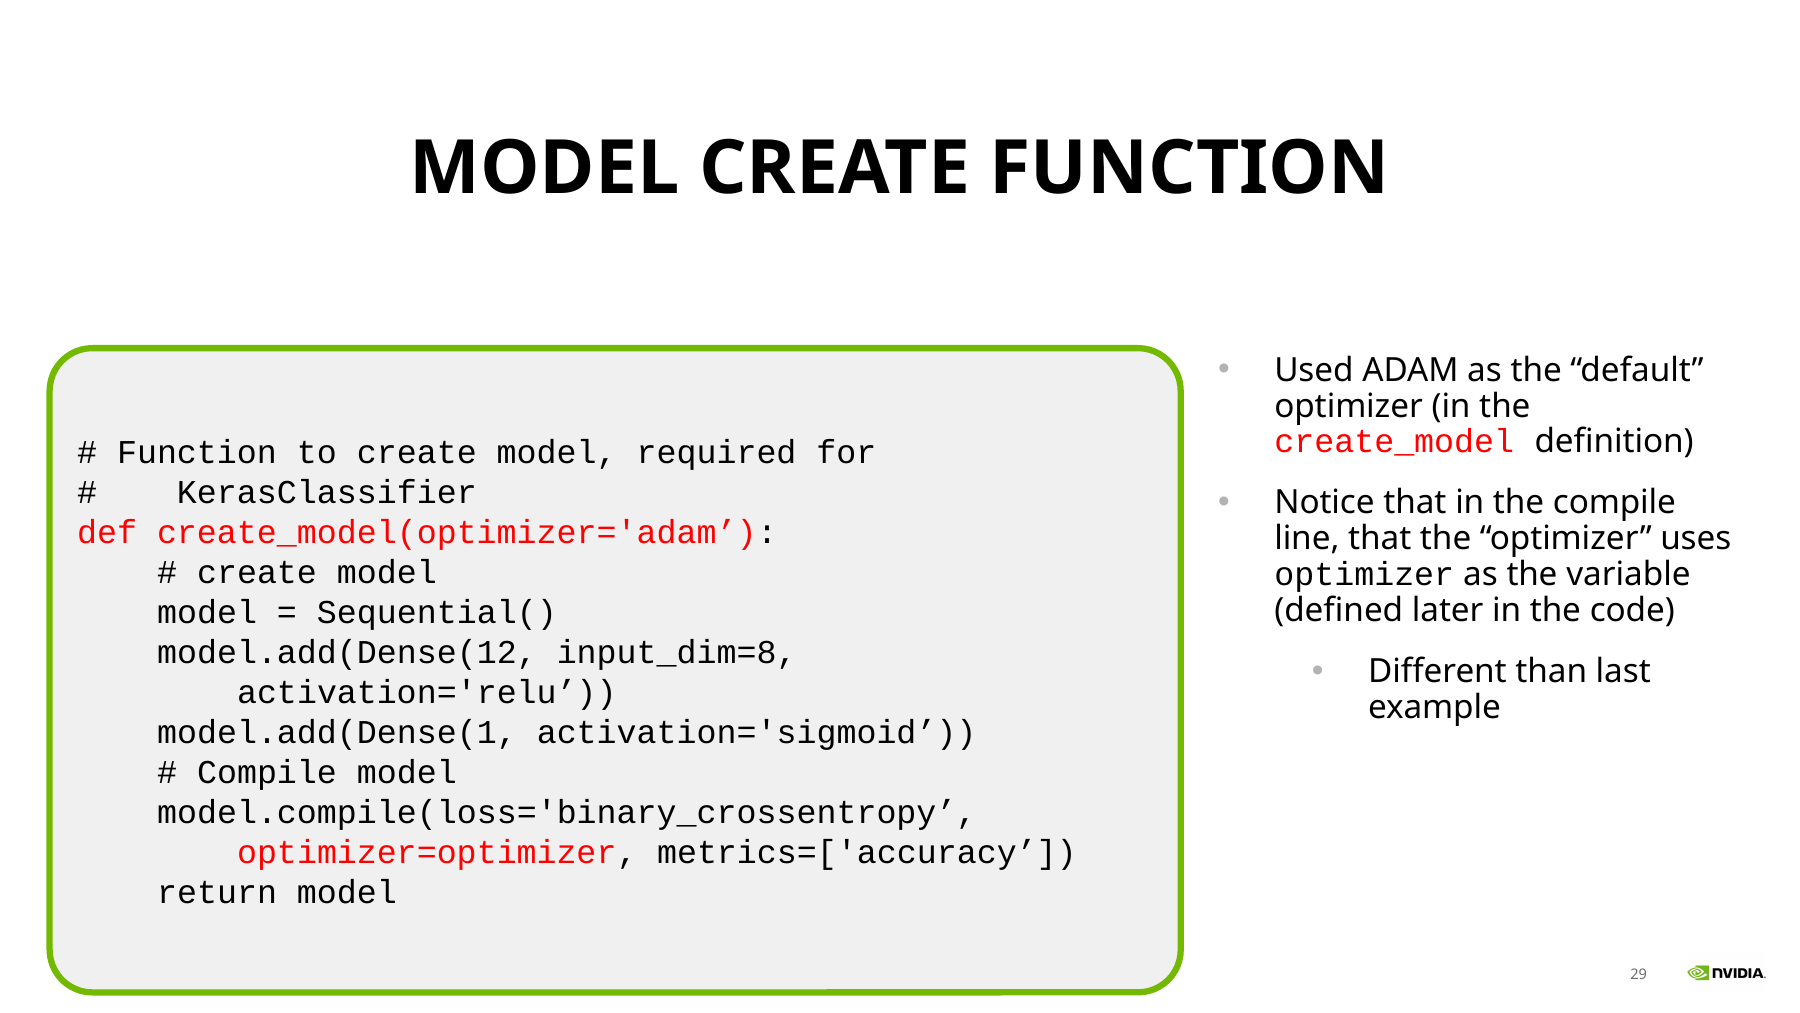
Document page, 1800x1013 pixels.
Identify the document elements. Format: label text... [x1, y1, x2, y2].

text_box # Function to create model, required for # KerasClassifier def create_model(optimizer='adam’): # create model model = Sequential() model.add(Dense(12, input_dim=8, activation='relu’)) model.add(Dense(1, activation='sigmoid’)) # Compile model model.compile(loss='binary_crossentropy’, optimizer=optimizer, metrics=['accuracy’]) return model [48, 347, 1182, 994]
title Model create function [81, 120, 1719, 219]
picture [1687, 953, 1766, 993]
list Used ADAM as the “default” optimizer (in the create_model definition) Notice that in the compile line, that the “optimizer” uses optimizer as the variable (defined later in the code) Different than last example [1202, 344, 1765, 956]
